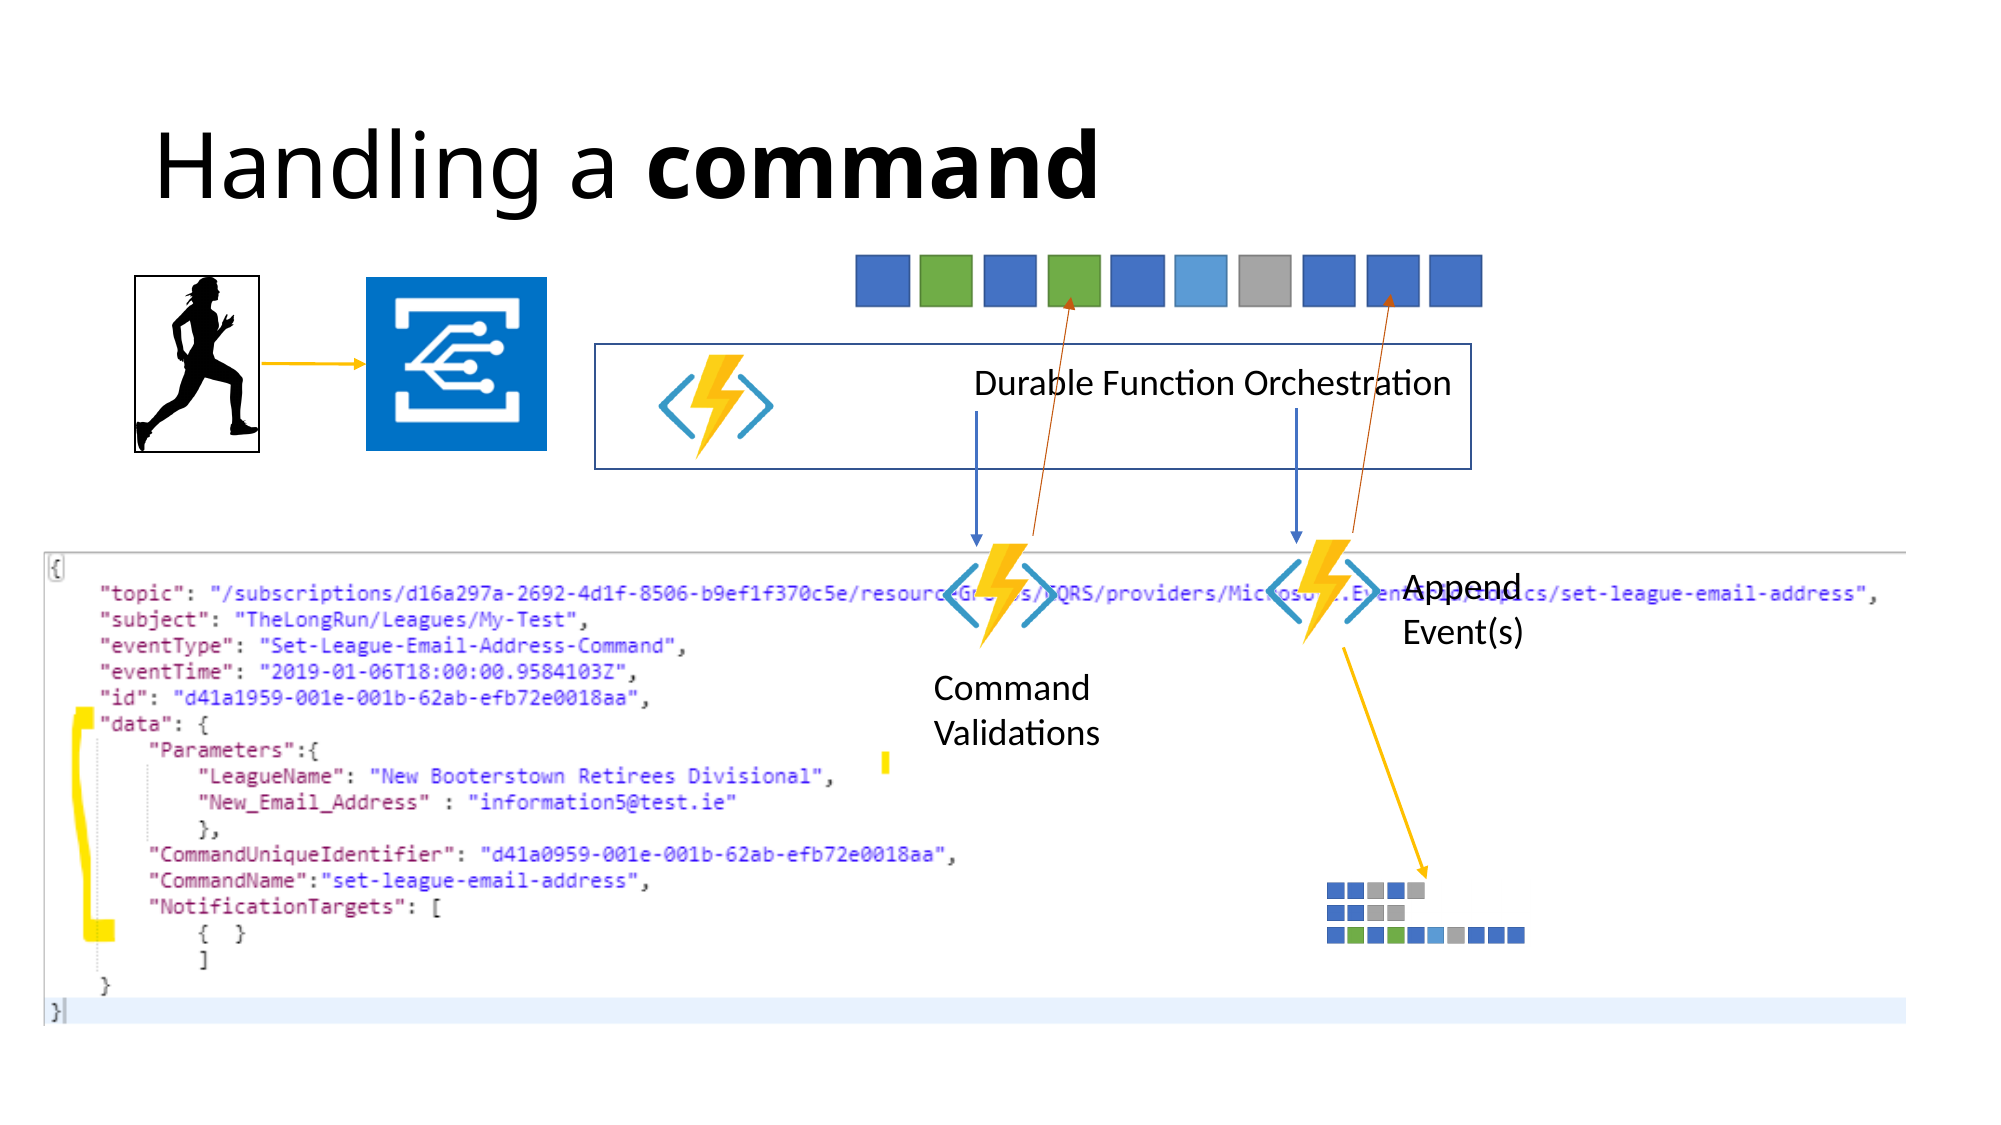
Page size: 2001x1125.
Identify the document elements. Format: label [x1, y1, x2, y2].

text_box [1352, 294, 1391, 533]
text_box [1032, 296, 1071, 536]
text_box [1343, 647, 1427, 880]
picture [0, 53, 1906, 1026]
